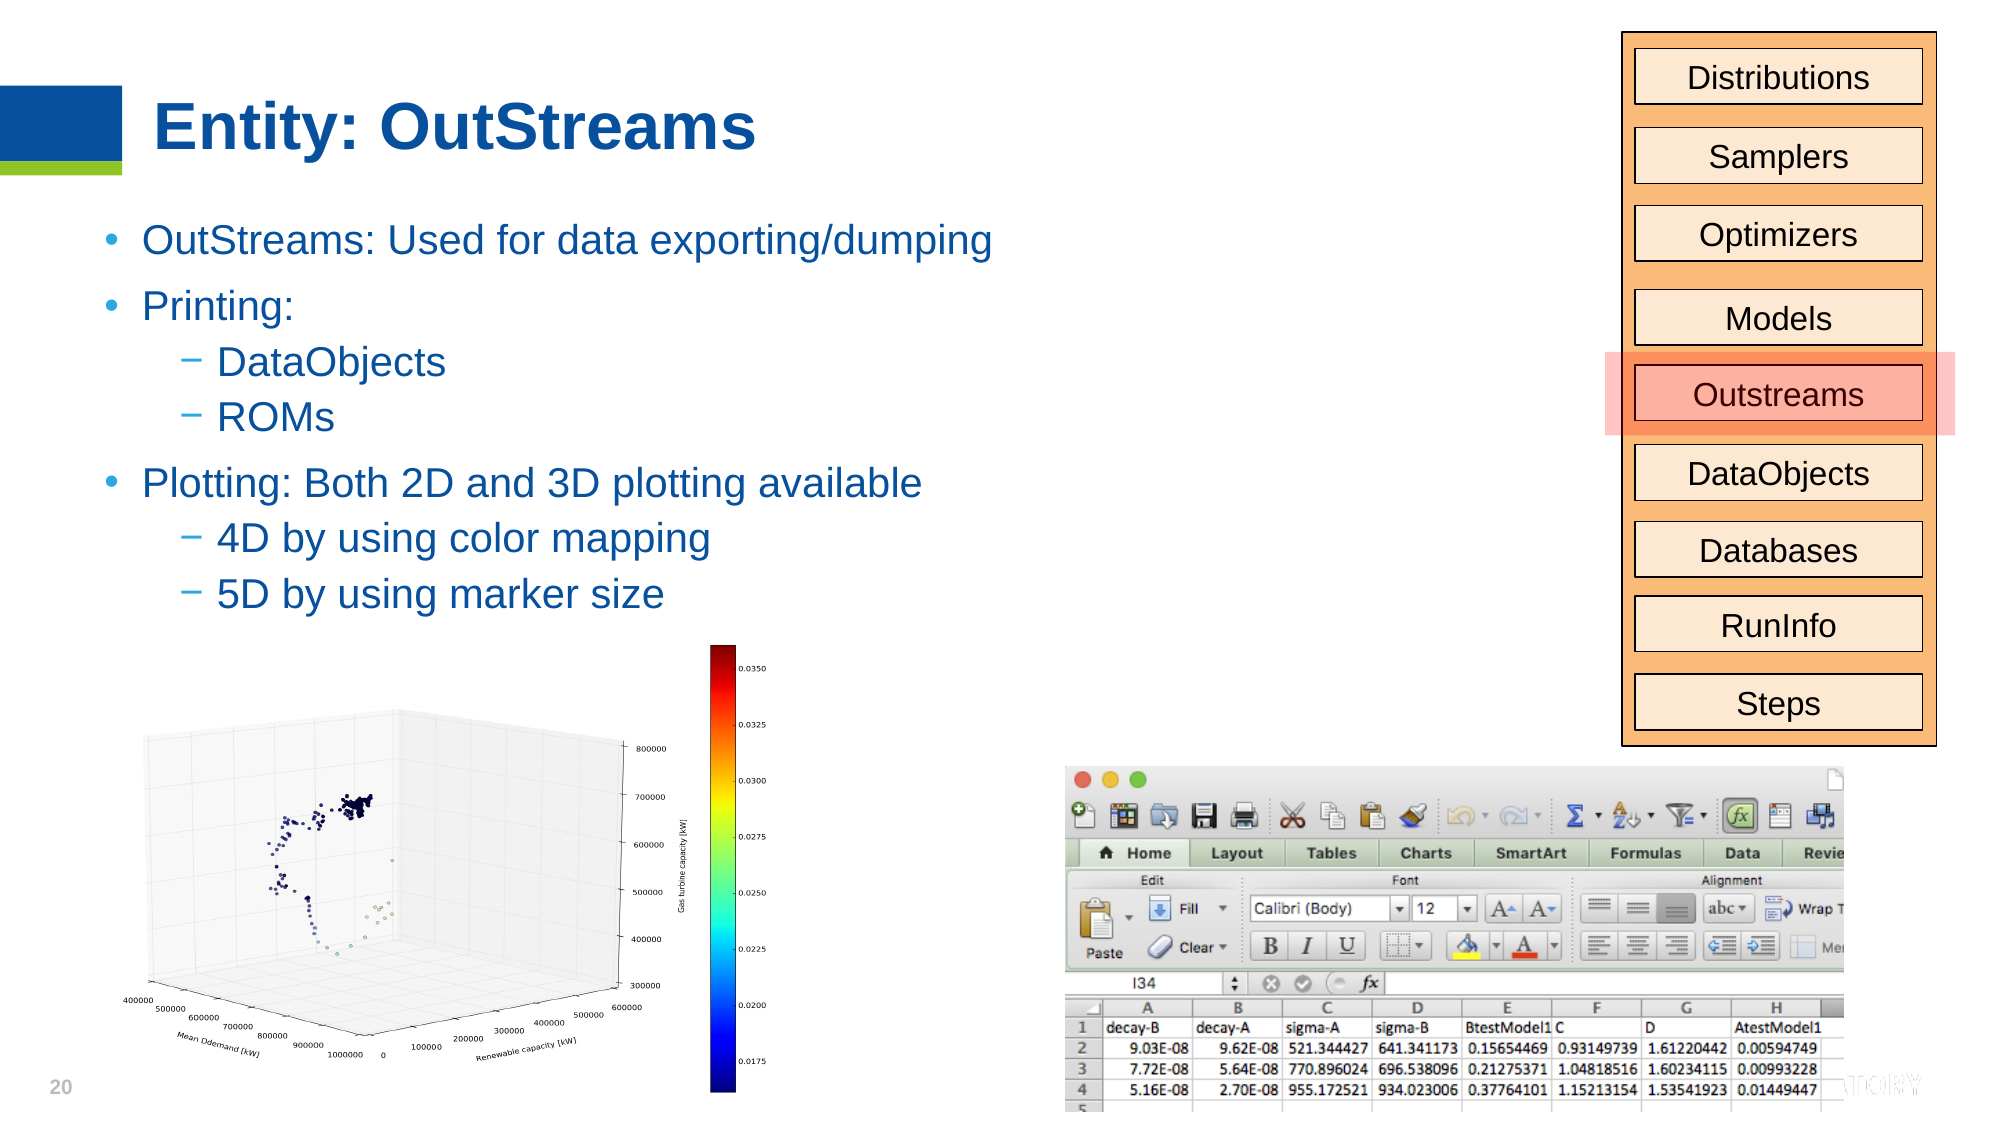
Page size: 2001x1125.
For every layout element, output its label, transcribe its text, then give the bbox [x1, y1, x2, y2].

picture [104, 629, 785, 1106]
picture [1065, 766, 1844, 1112]
title Entity: OutStreams [153, 91, 1622, 174]
text_box RunInfo [1635, 595, 1923, 652]
text_box Optimizers [1635, 205, 1923, 262]
text_box [1605, 351, 1956, 436]
text_box Databases [1635, 521, 1923, 578]
text_box [1622, 436, 1937, 747]
list OutStreams: Used for data exporting/dumping Printing: DataObjects ROMs Plotting: Both 2D and 3D plotting available 4D by using color mapping 5D by using marker size [104, 219, 1050, 637]
text_box Samplers [1635, 127, 1923, 184]
text_box Distributions [1635, 48, 1923, 105]
text_box Models [1635, 289, 1923, 346]
text_box [1622, 32, 1937, 351]
text_box Steps [1635, 674, 1923, 730]
text_box DataObjects [1635, 444, 1923, 501]
slide_number 20 [25, 1065, 97, 1125]
